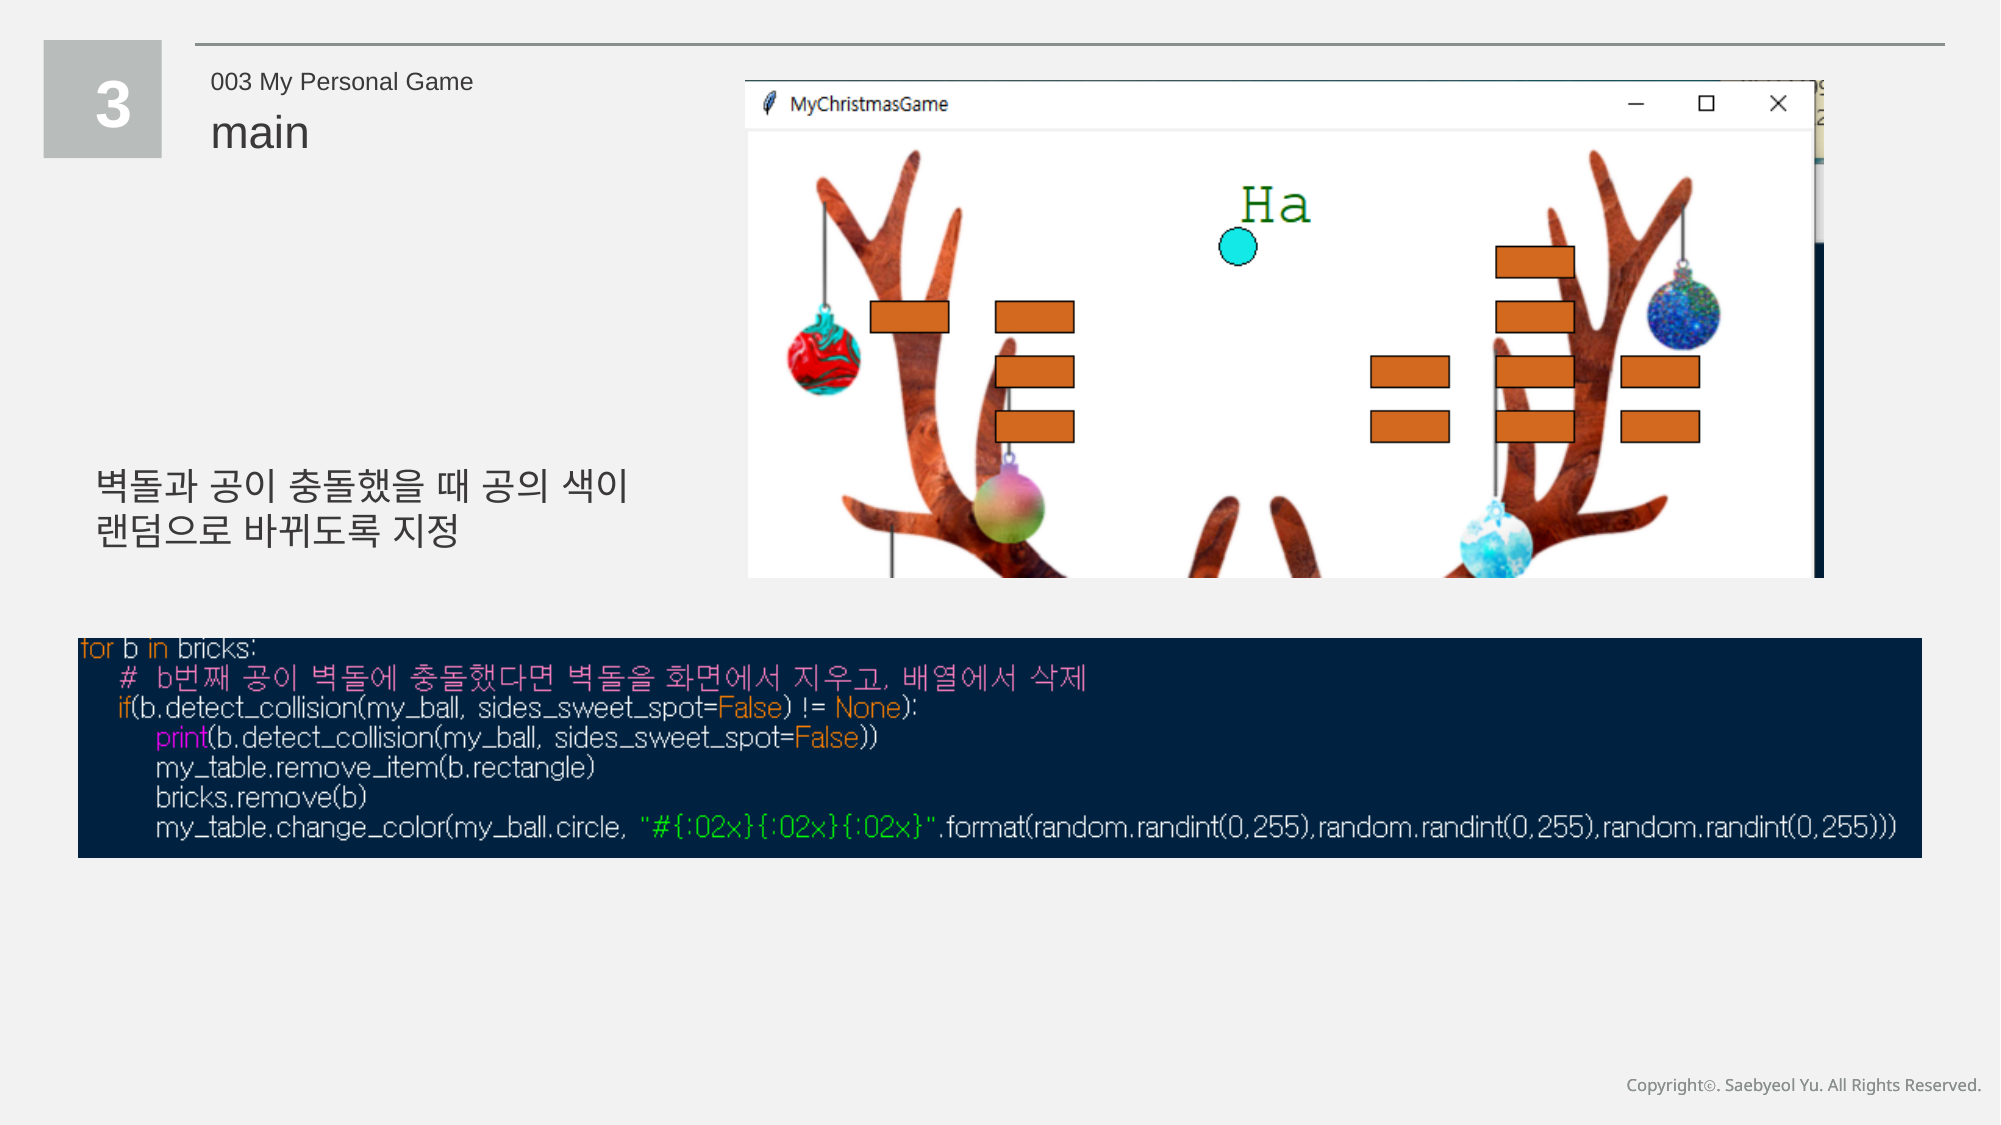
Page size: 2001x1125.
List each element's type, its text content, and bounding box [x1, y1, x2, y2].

text_box 3 [80, 52, 123, 148]
picture [78, 638, 1922, 858]
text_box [194, 57, 497, 167]
text_box 벽돌과 공이 충돌했을 때 공의 색이 랜덤으로 바뀌도록 지정 [80, 455, 689, 561]
picture [745, 80, 1824, 578]
text_box [42, 39, 163, 159]
text_box Copyrightⓒ. Saebyeol Yu. All Rights Reserved. [1611, 1067, 1998, 1102]
